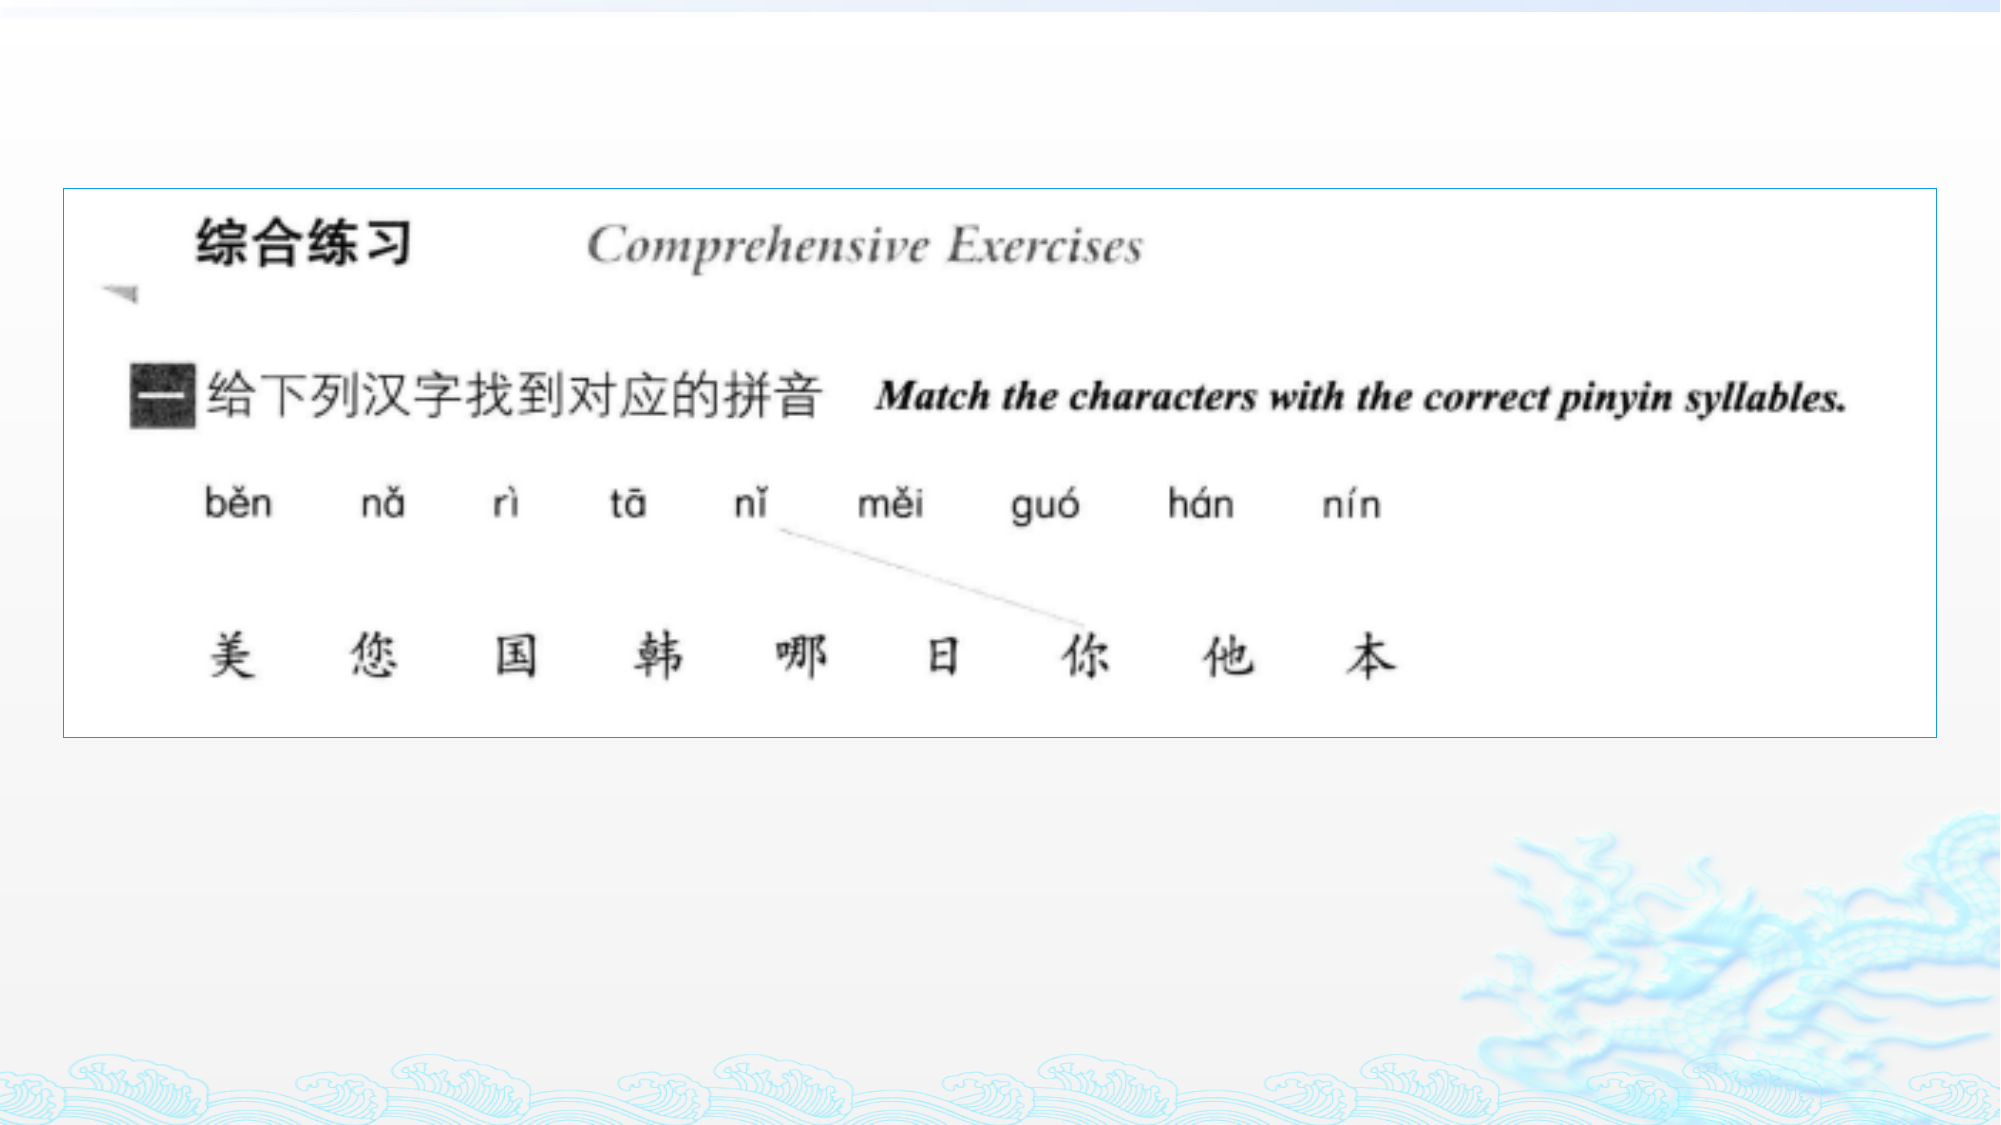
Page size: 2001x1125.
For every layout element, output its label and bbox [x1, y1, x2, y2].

picture [62, 187, 1938, 739]
